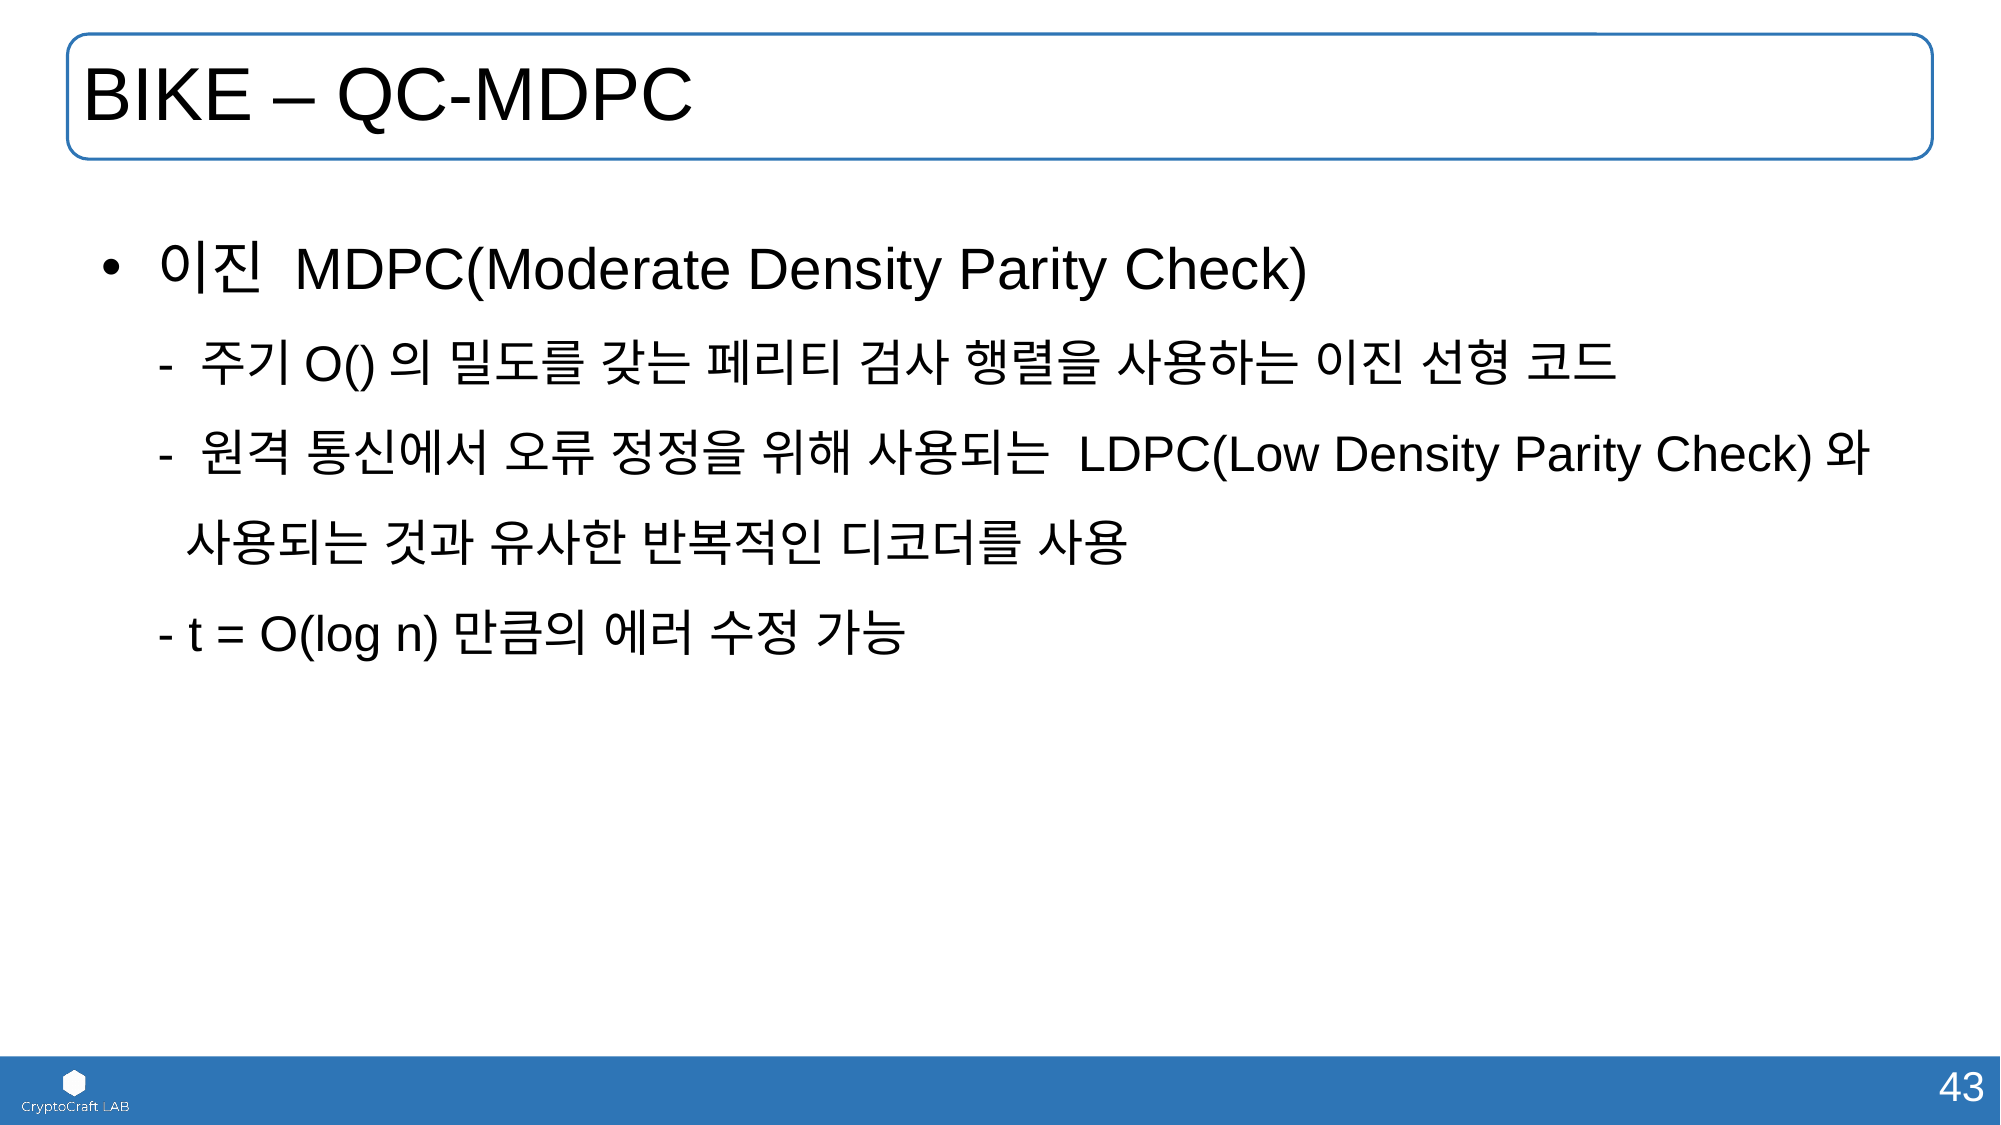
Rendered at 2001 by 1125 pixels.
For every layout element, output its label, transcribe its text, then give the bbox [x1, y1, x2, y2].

picture [13, 1061, 138, 1123]
title BIKE – QC-MDPC [67, 34, 1933, 160]
